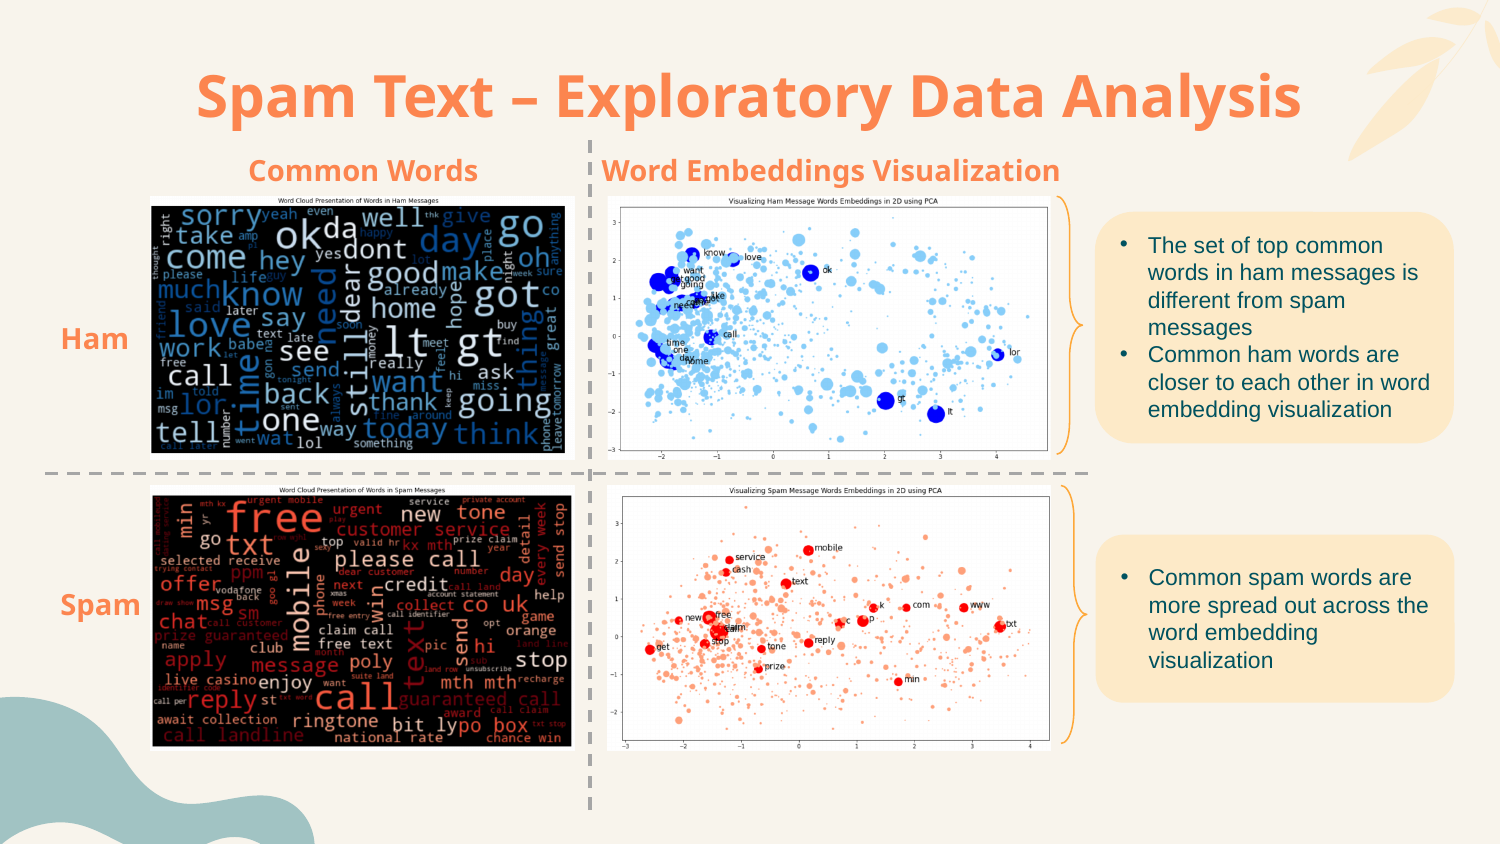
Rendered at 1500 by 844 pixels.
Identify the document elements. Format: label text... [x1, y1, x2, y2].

text_box [1092, 209, 1448, 446]
picture [607, 195, 1051, 461]
text_box [1093, 532, 1457, 705]
text_box [1060, 484, 1088, 745]
text_box Word Embeddings Visualization [591, 137, 1117, 209]
text_box [1056, 195, 1084, 455]
picture [150, 195, 575, 461]
text_box Spam [45, 571, 145, 643]
text_box The set of top common words in ham messages is different from spam messages Common ham words are closer to each other in word embedding visualization [1105, 222, 1454, 430]
picture [150, 485, 575, 752]
text_box Common spam words are more spread out across the word embedding visualization [1105, 555, 1455, 681]
text_box Common Words [233, 137, 497, 194]
picture [607, 485, 1051, 752]
text_box Ham [45, 305, 145, 377]
title Spam Text – Exploratory Data Analysis [51, 43, 1449, 138]
